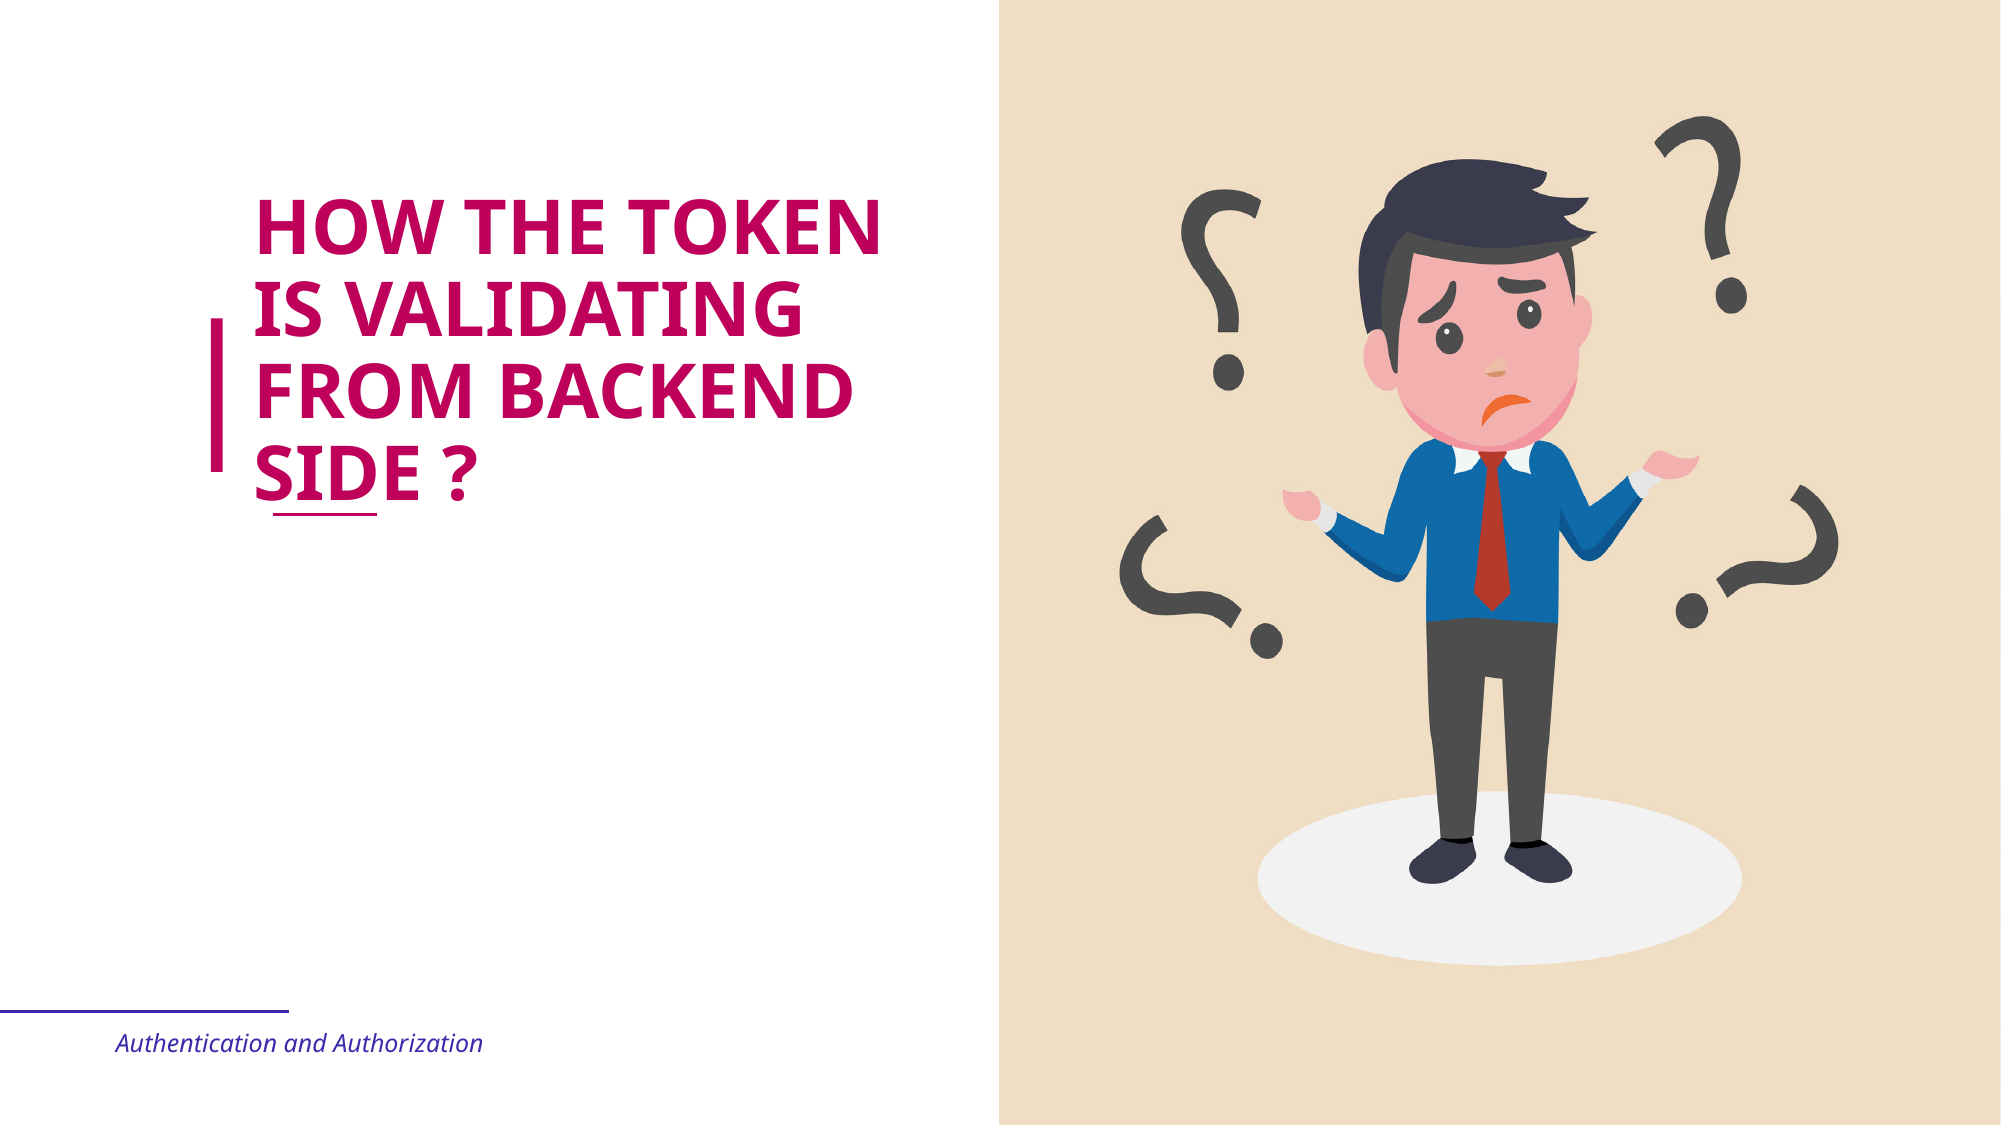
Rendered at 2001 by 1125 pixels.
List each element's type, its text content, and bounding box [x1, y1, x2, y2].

picture [0, 0, 2001, 1125]
title HOW THE TOKEN IS VALIDATING FROM BACKEND SIDE​ ? [238, 161, 919, 545]
footer Authentication and Authorization [100, 1015, 636, 1075]
